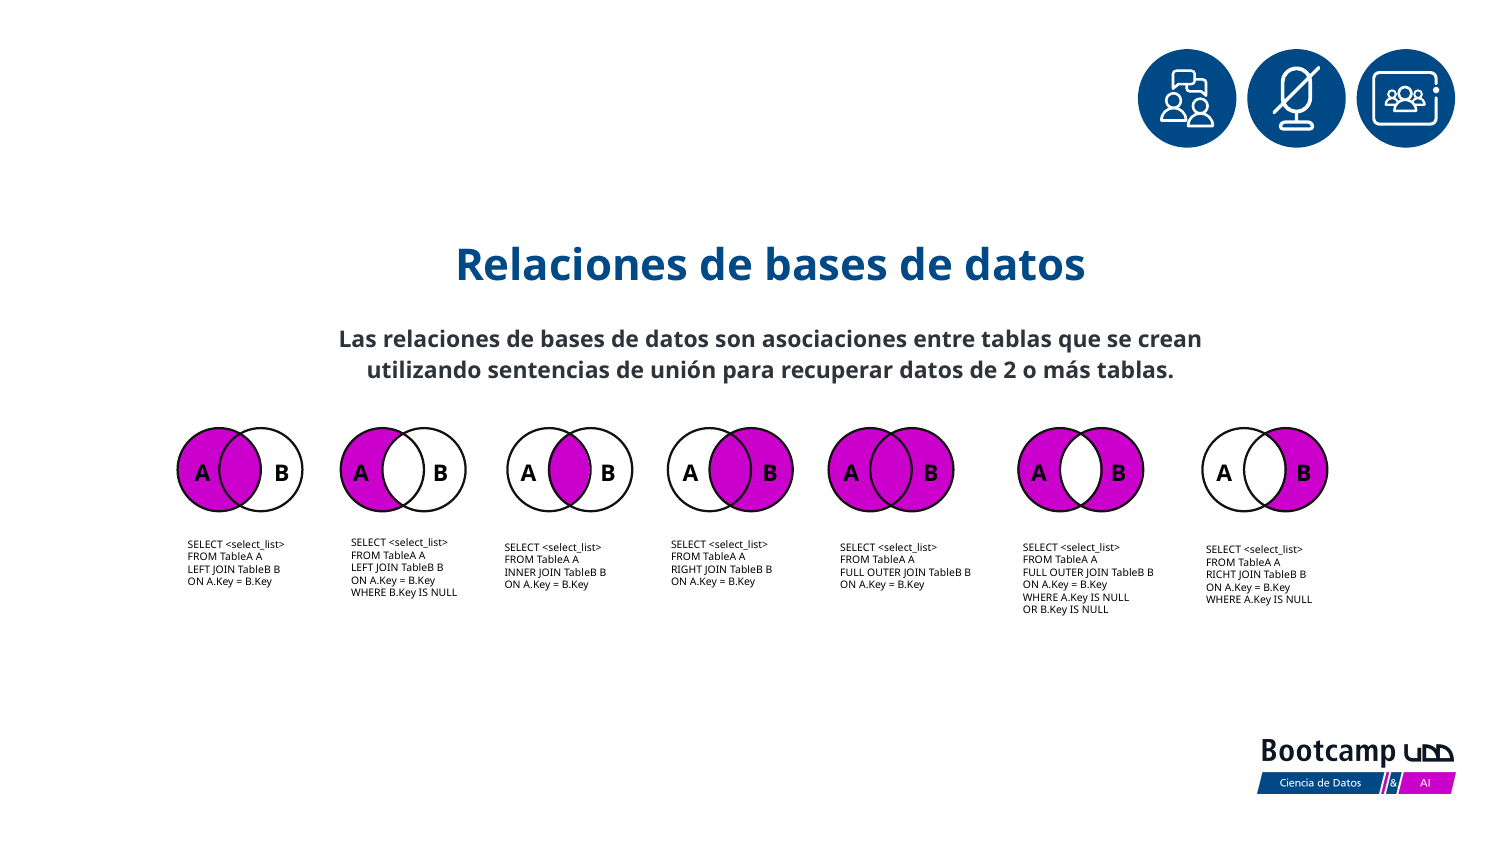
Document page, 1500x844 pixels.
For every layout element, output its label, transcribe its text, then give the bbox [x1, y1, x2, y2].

text_box [880, 436, 902, 503]
text_box [229, 436, 251, 503]
text_box [879, 497, 945, 513]
text_box B [403, 446, 478, 497]
text_box A [1186, 446, 1262, 497]
text_box SELECT <select_list> FROM TableA A INNER JOIN TableB B ON A.Key = B.Key [493, 529, 654, 603]
text_box [186, 497, 240, 513]
text_box A [491, 446, 566, 497]
text_box [731, 434, 746, 446]
text_box [188, 430, 236, 446]
text_box Relaciones de bases de datos [372, 225, 1170, 301]
text_box [834, 426, 891, 446]
text_box [1250, 426, 1322, 446]
text_box [388, 426, 460, 446]
text_box [1085, 497, 1130, 510]
text_box B [1081, 446, 1156, 497]
text_box [1068, 497, 1135, 513]
text_box [183, 426, 240, 446]
text_box [349, 497, 403, 513]
text_box [895, 430, 943, 446]
text_box [391, 497, 457, 513]
text_box [1269, 430, 1317, 446]
text_box [676, 497, 730, 513]
text_box [225, 426, 297, 446]
text_box SELECT <select_list> FROM TableA A LEFT JOIN TableB B ON A.Key = B.Key WHERE B.Key IS NULL [339, 525, 509, 610]
text_box A [653, 446, 728, 497]
text_box [404, 434, 418, 446]
text_box [730, 497, 743, 505]
text_box [892, 434, 906, 446]
text_box [557, 497, 624, 513]
text_box A [323, 446, 399, 497]
text_box [842, 497, 887, 510]
text_box SELECT <select_list> FROM TableA A LEFT JOIN TableB B ON A.Key = B.Key [176, 526, 337, 599]
text_box SELECT <select_list> FROM TableA A FULL OUTER JOIN TableB B ON A.Key = B.Key WHERE A.Key IS NULL OR B.Key IS NULL [1011, 529, 1194, 627]
text_box [1027, 497, 1080, 513]
text_box [228, 497, 294, 513]
text_box [240, 497, 253, 505]
text_box [241, 434, 255, 446]
text_box [513, 426, 570, 446]
text_box [891, 497, 903, 505]
text_box [516, 497, 569, 513]
text_box [1029, 430, 1077, 446]
text_box B [893, 446, 969, 497]
text_box SELECT <select_list> FROM TableA A RIGHT JOIN TableB B ON A.Key = B.Key [659, 526, 820, 599]
text_box SELECT <select_list> FROM TableA A FULL OUTER JOIN TableB B ON A.Key = B.Key [829, 529, 1011, 603]
text_box B [1266, 446, 1342, 497]
text_box [555, 426, 627, 446]
text_box [1211, 497, 1264, 513]
text_box [1208, 426, 1265, 446]
text_box A [1001, 446, 1077, 497]
text_box [720, 436, 741, 503]
text_box B [732, 446, 808, 497]
text_box B [570, 446, 646, 497]
text_box [559, 436, 581, 503]
text_box [876, 426, 948, 446]
picture [1257, 739, 1456, 794]
text_box [837, 497, 891, 513]
text_box A [813, 446, 889, 497]
text_box [1265, 434, 1280, 446]
text_box [718, 497, 784, 513]
text_box [1269, 497, 1314, 510]
text_box [1252, 497, 1319, 513]
text_box [895, 497, 940, 510]
text_box [1032, 497, 1077, 510]
text_box [715, 426, 787, 446]
text_box [570, 434, 585, 446]
text_box [839, 430, 887, 446]
text_box [1081, 497, 1093, 506]
text_box A [165, 446, 240, 497]
text_box [570, 497, 582, 505]
text_box [351, 430, 399, 446]
text_box SELECT <select_list> FROM TableA A RICHT JOIN TableB B ON A.Key = B.Key WHERE A.Key IS NULL [1194, 532, 1377, 618]
text_box [1024, 426, 1081, 446]
text_box [346, 426, 403, 446]
text_box [191, 497, 236, 510]
text_box [734, 497, 779, 510]
text_box [735, 430, 783, 446]
text_box [1081, 434, 1096, 446]
text_box Las relaciones de bases de datos son asociaciones entre tablas que se crean utilizando sentencias de unión para recuperar datos de 2 o más tablas. [280, 308, 1262, 395]
text_box [1265, 497, 1277, 506]
text_box [403, 497, 416, 505]
text_box [673, 426, 730, 446]
text_box B [244, 446, 320, 497]
text_box [1066, 426, 1138, 446]
text_box [1085, 430, 1133, 446]
text_box [354, 497, 400, 510]
